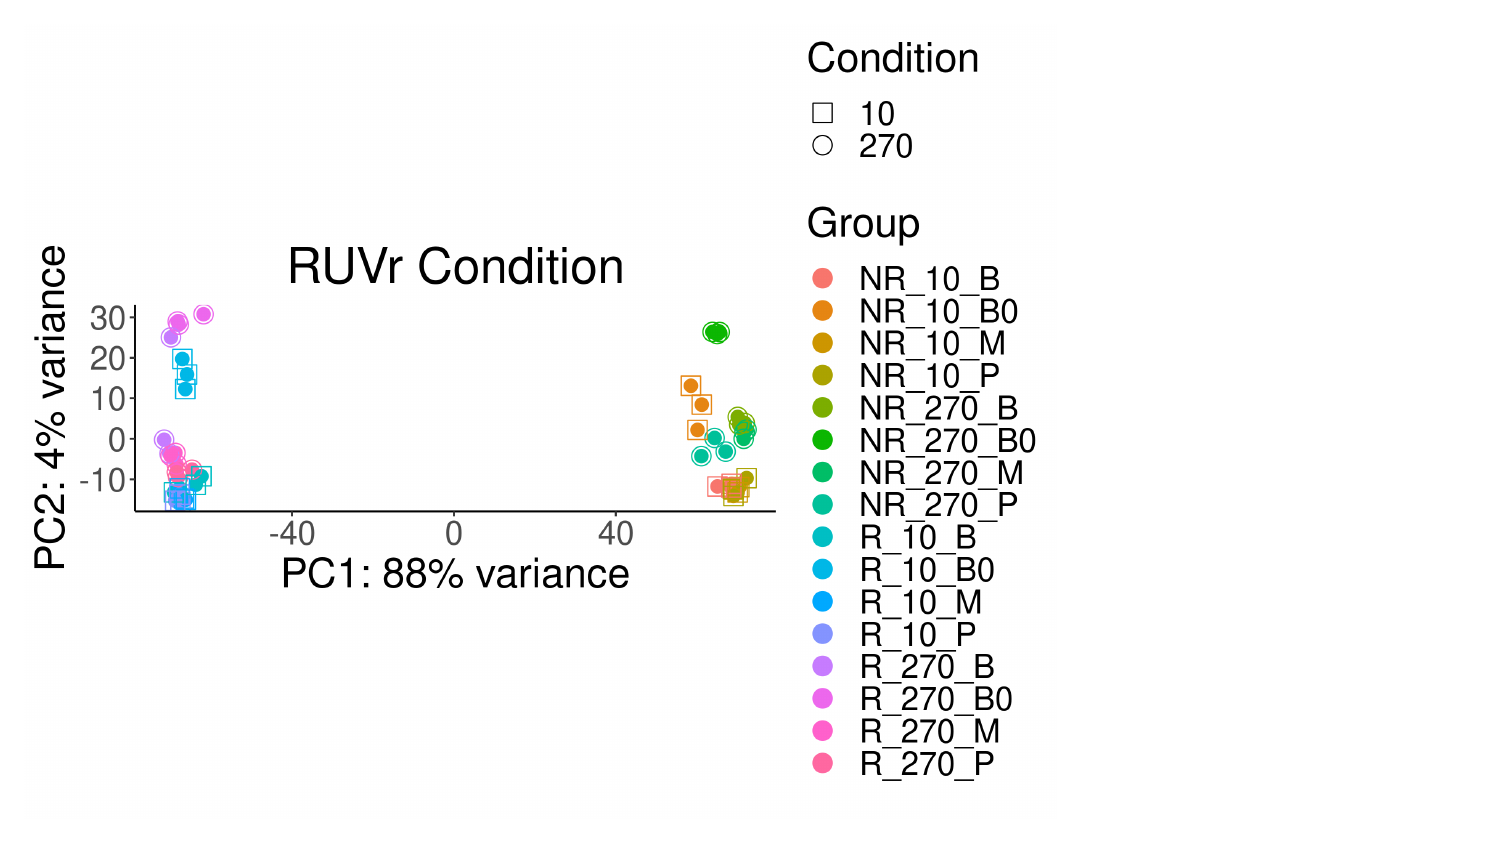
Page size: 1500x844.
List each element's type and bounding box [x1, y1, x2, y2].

picture [24, 24, 1058, 819]
